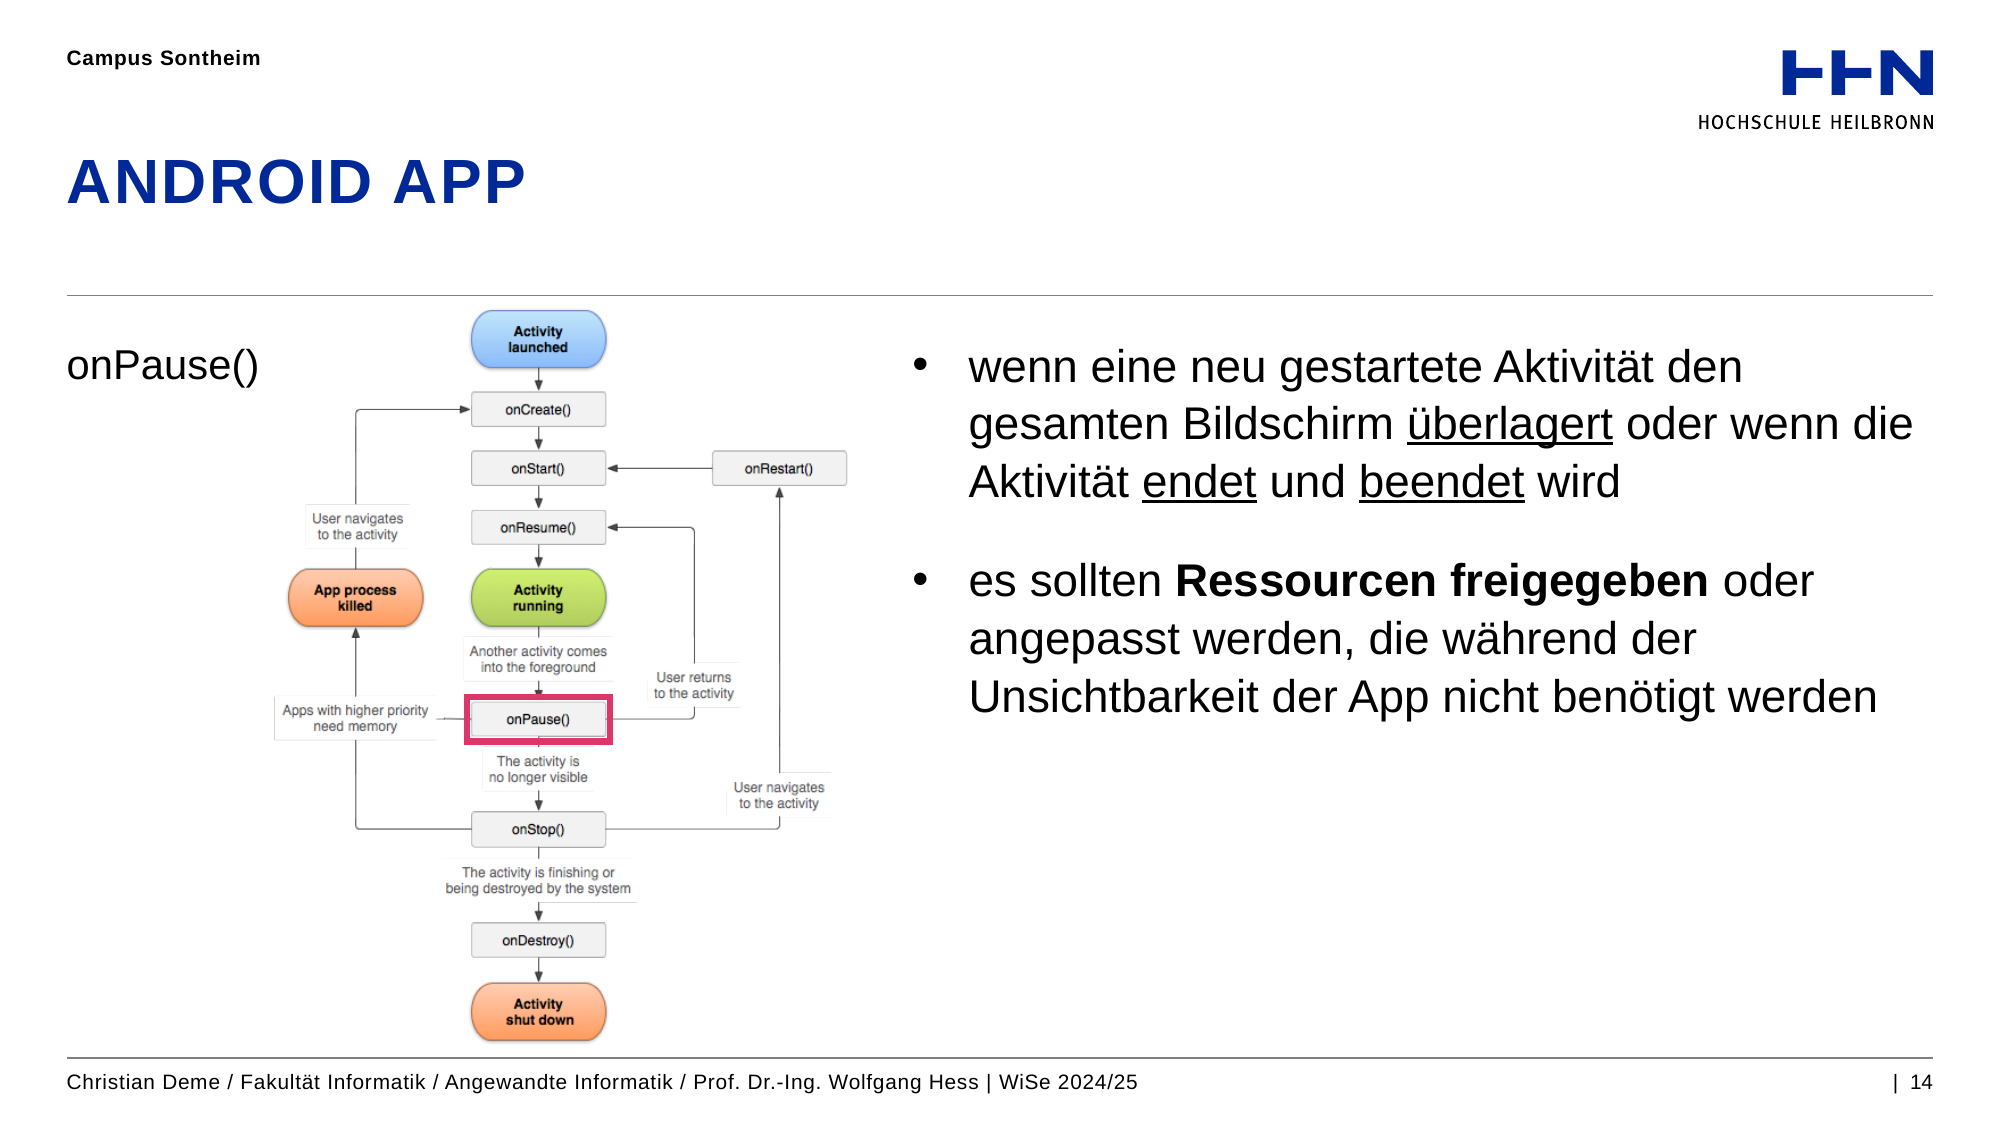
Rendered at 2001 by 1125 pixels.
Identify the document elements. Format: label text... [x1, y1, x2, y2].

footer Christian Deme / Fakultät Informatik / Angewandte Informatik / Prof. Dr.-Ing. Wolfgang Hess | WiSe 2024/25 [66, 1068, 1277, 1105]
picture [270, 300, 853, 1052]
slide_number Campus Sontheim [66, 45, 1277, 81]
list onPause() [853, 333, 1933, 399]
list wenn eine neu gestartete Aktivität den gesamten Bildschirm überlagert oder wenn die Aktivität endet und beendet wird es sollten Ressourcen freigegeben oder angepasst werden, die während der Unsichtbarkeit der App nicht benötigt werden [912, 399, 1933, 1025]
title ANDROID APP [66, 147, 1933, 290]
list onPause() [66, 333, 270, 399]
slide_number | 14 [1621, 1068, 1933, 1105]
